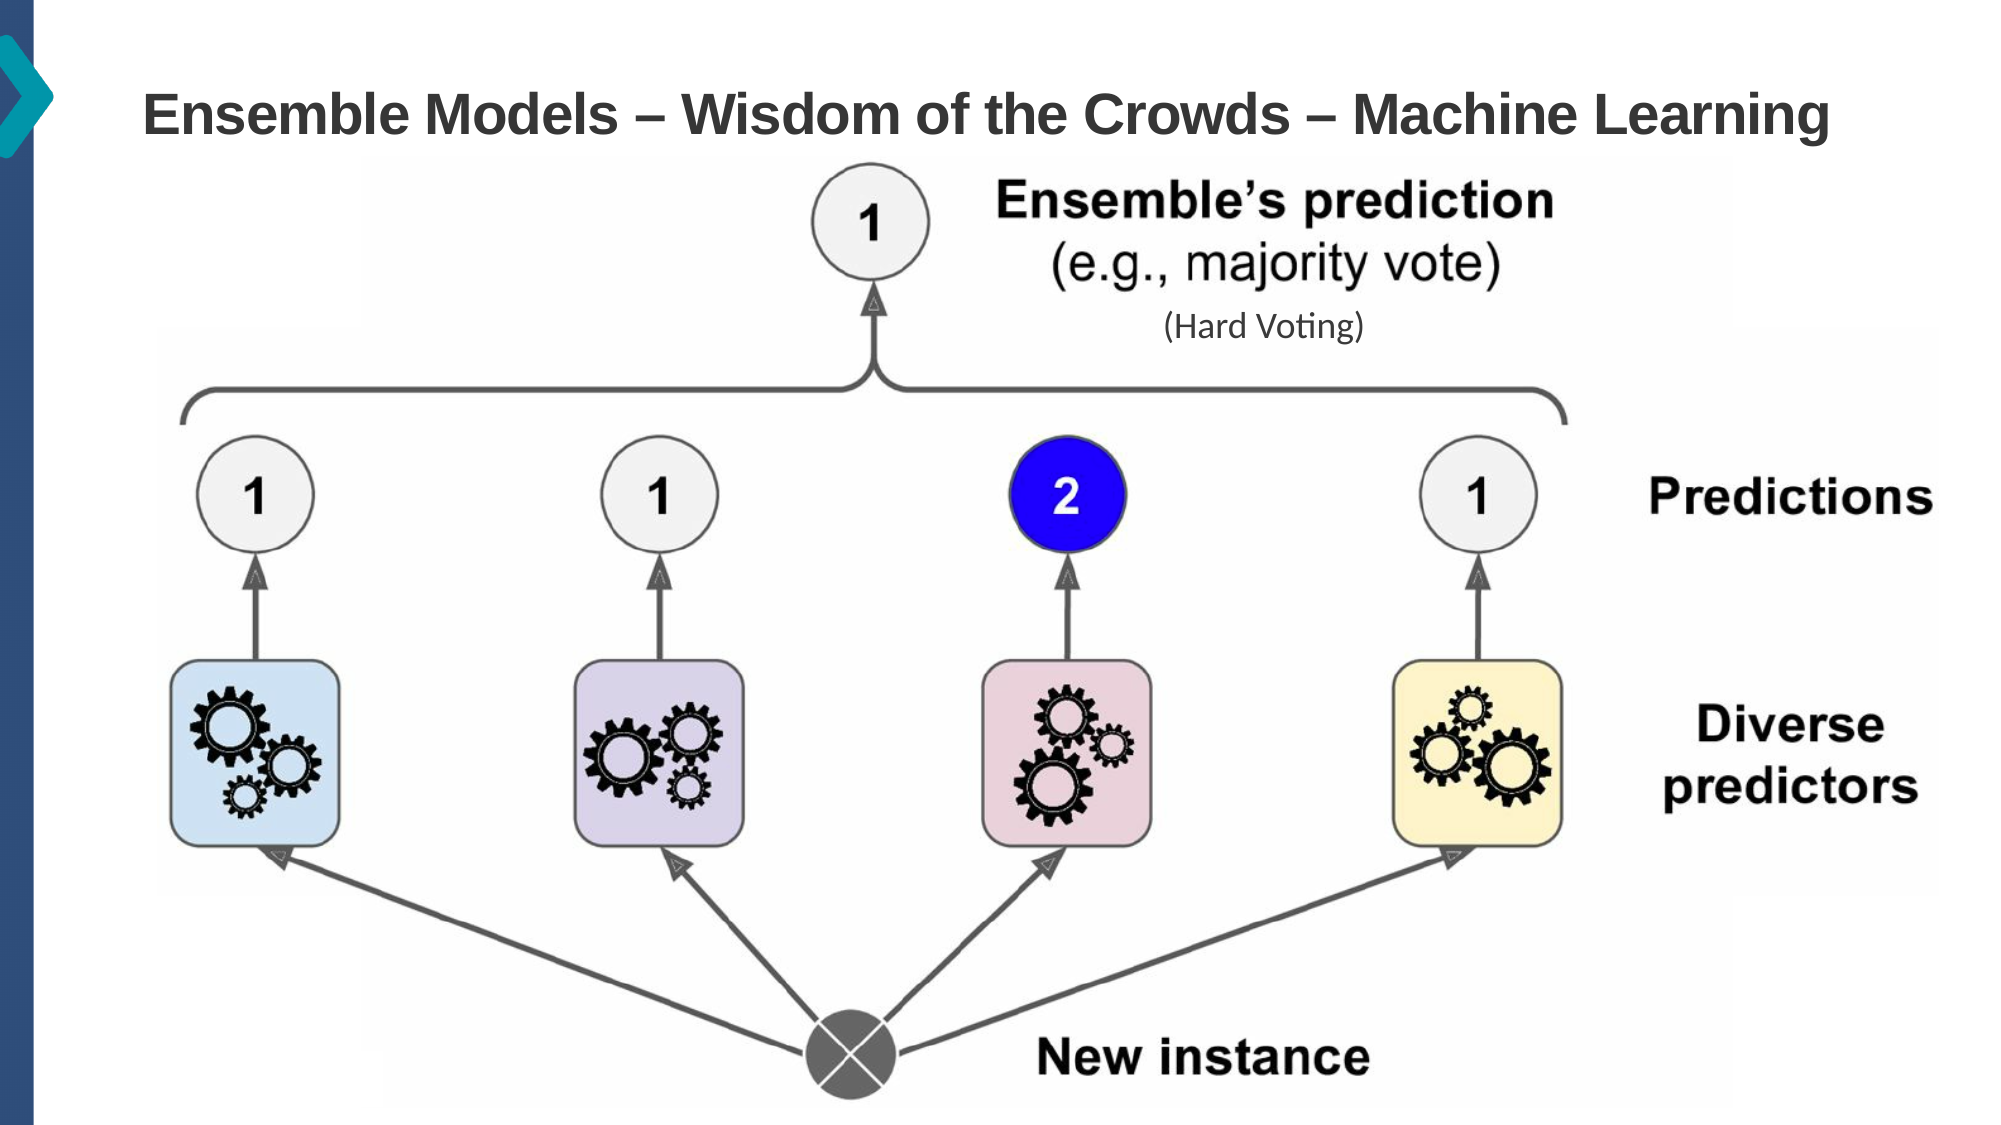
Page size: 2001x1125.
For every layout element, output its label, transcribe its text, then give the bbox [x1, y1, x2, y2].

picture [0, 0, 2000, 1125]
title Ensemble Models – Wisdom of the Crowds – Machine Learning [127, 74, 1876, 158]
text_box [53, 1001, 1973, 1117]
